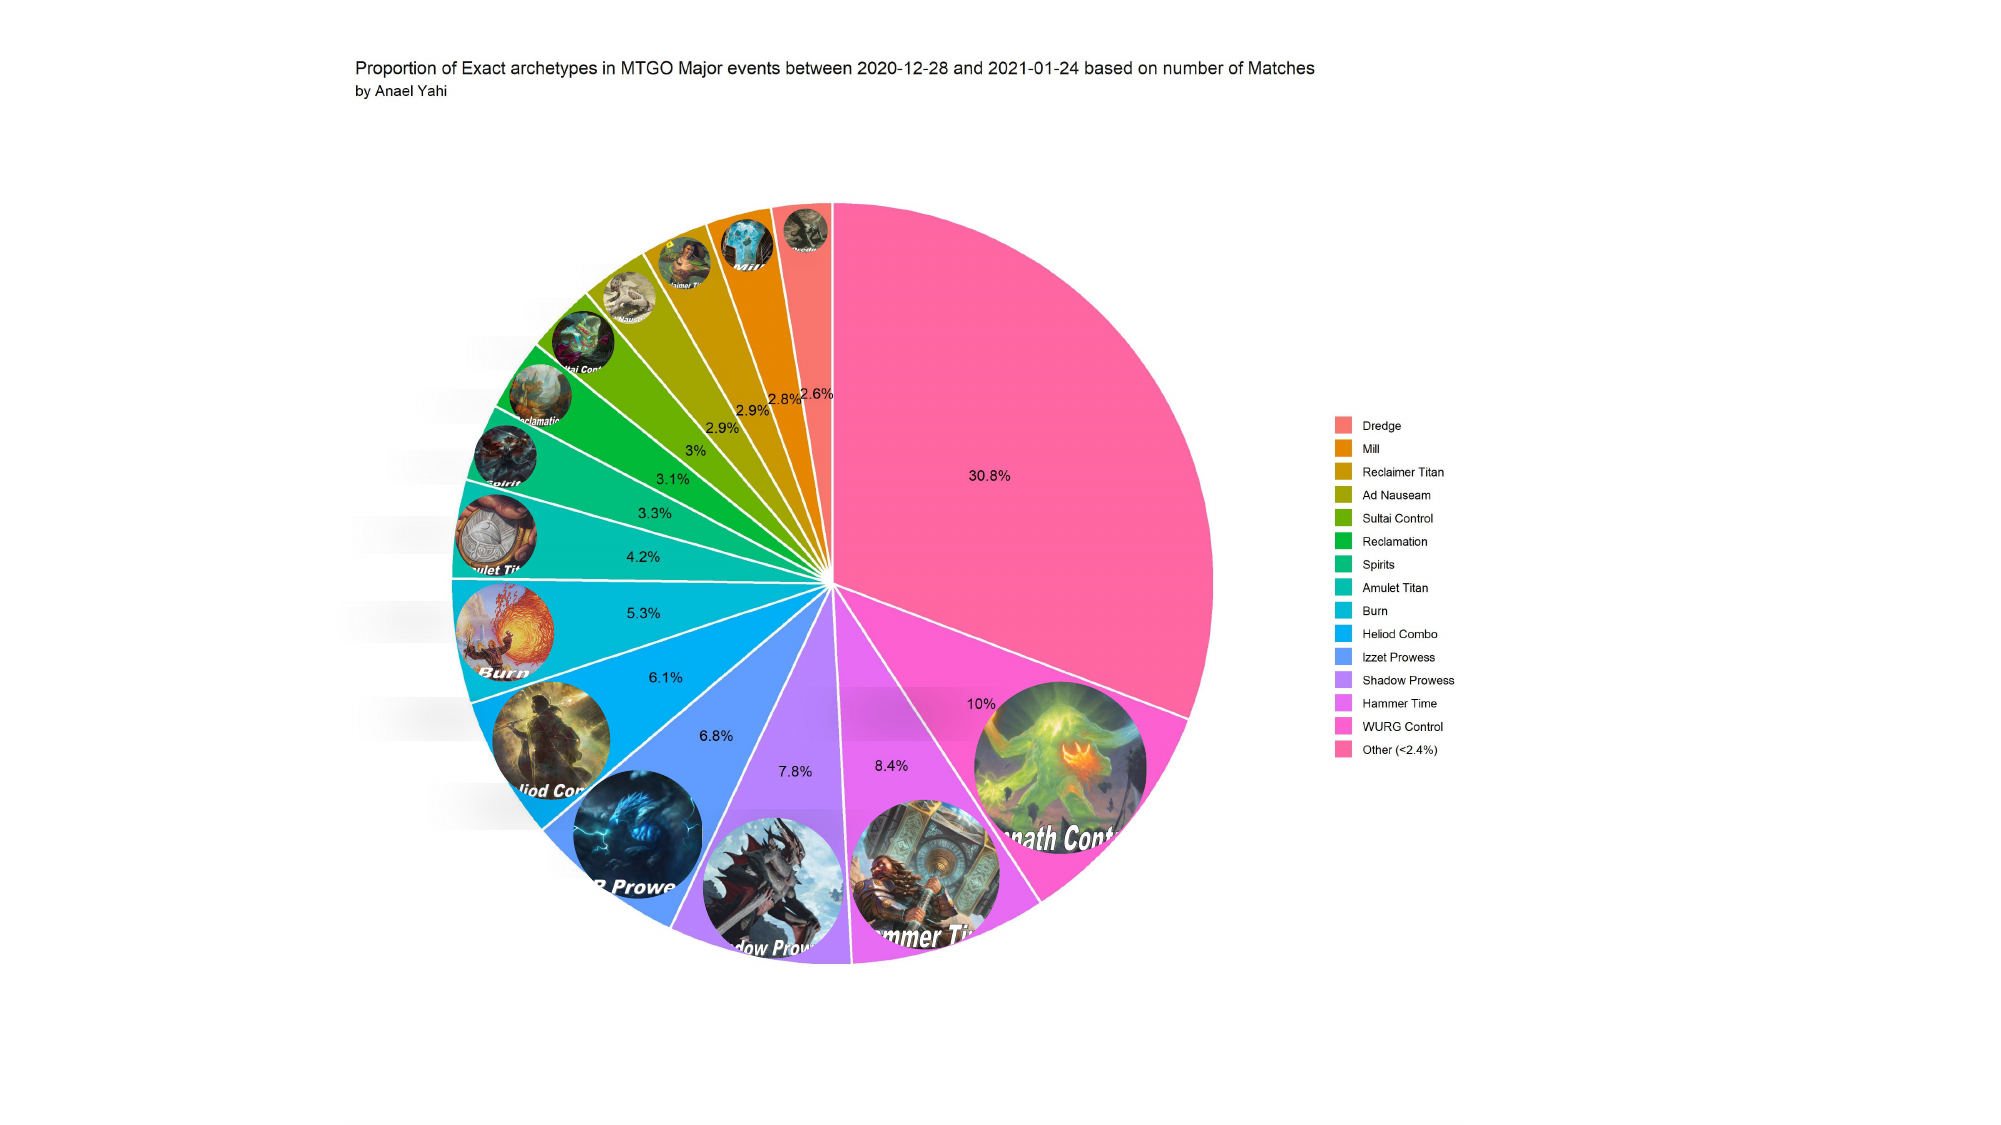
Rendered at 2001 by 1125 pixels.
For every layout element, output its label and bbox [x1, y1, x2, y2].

picture [849, 681, 1148, 950]
list [344, 0, 1469, 1125]
picture [573, 770, 844, 959]
picture [658, 237, 711, 290]
picture [721, 219, 774, 272]
picture [455, 494, 537, 577]
picture [455, 582, 609, 800]
picture [474, 271, 656, 488]
picture [783, 208, 828, 253]
